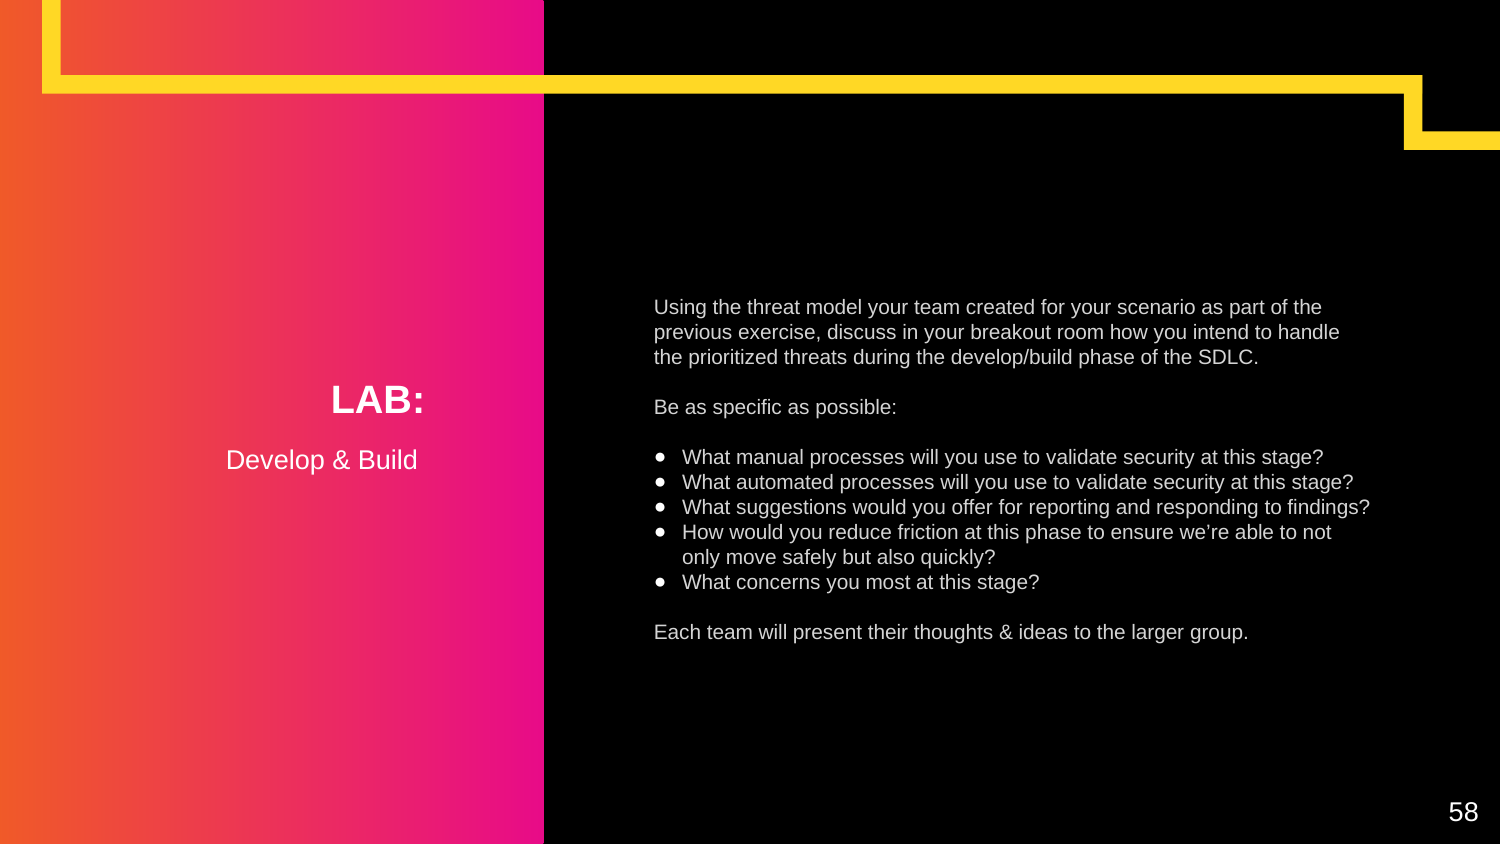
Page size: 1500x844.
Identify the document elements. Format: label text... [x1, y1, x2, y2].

subtitle Develop & Build [57, 427, 433, 514]
title LAB: [42, 343, 433, 430]
text_box Using the threat model your team created for your scenario as part of the previous exercise, discuss in your breakout room how you intend to handle the prioritized threats during the develop/build phase of the SDLC. Be as specific as possible: What manual processes will you use to validate security at this stage? What automated processes will you use to validate security at this stage? What suggestions would you offer for reporting and responding to findings? How would you reduce friction at this phase to ensure we’re able to not only move safely but also quickly? What concerns you most at this stage? Each team will present their thoughts & ideas to the larger group. [638, 286, 1389, 652]
slide_number 58 [1403, 779, 1494, 844]
